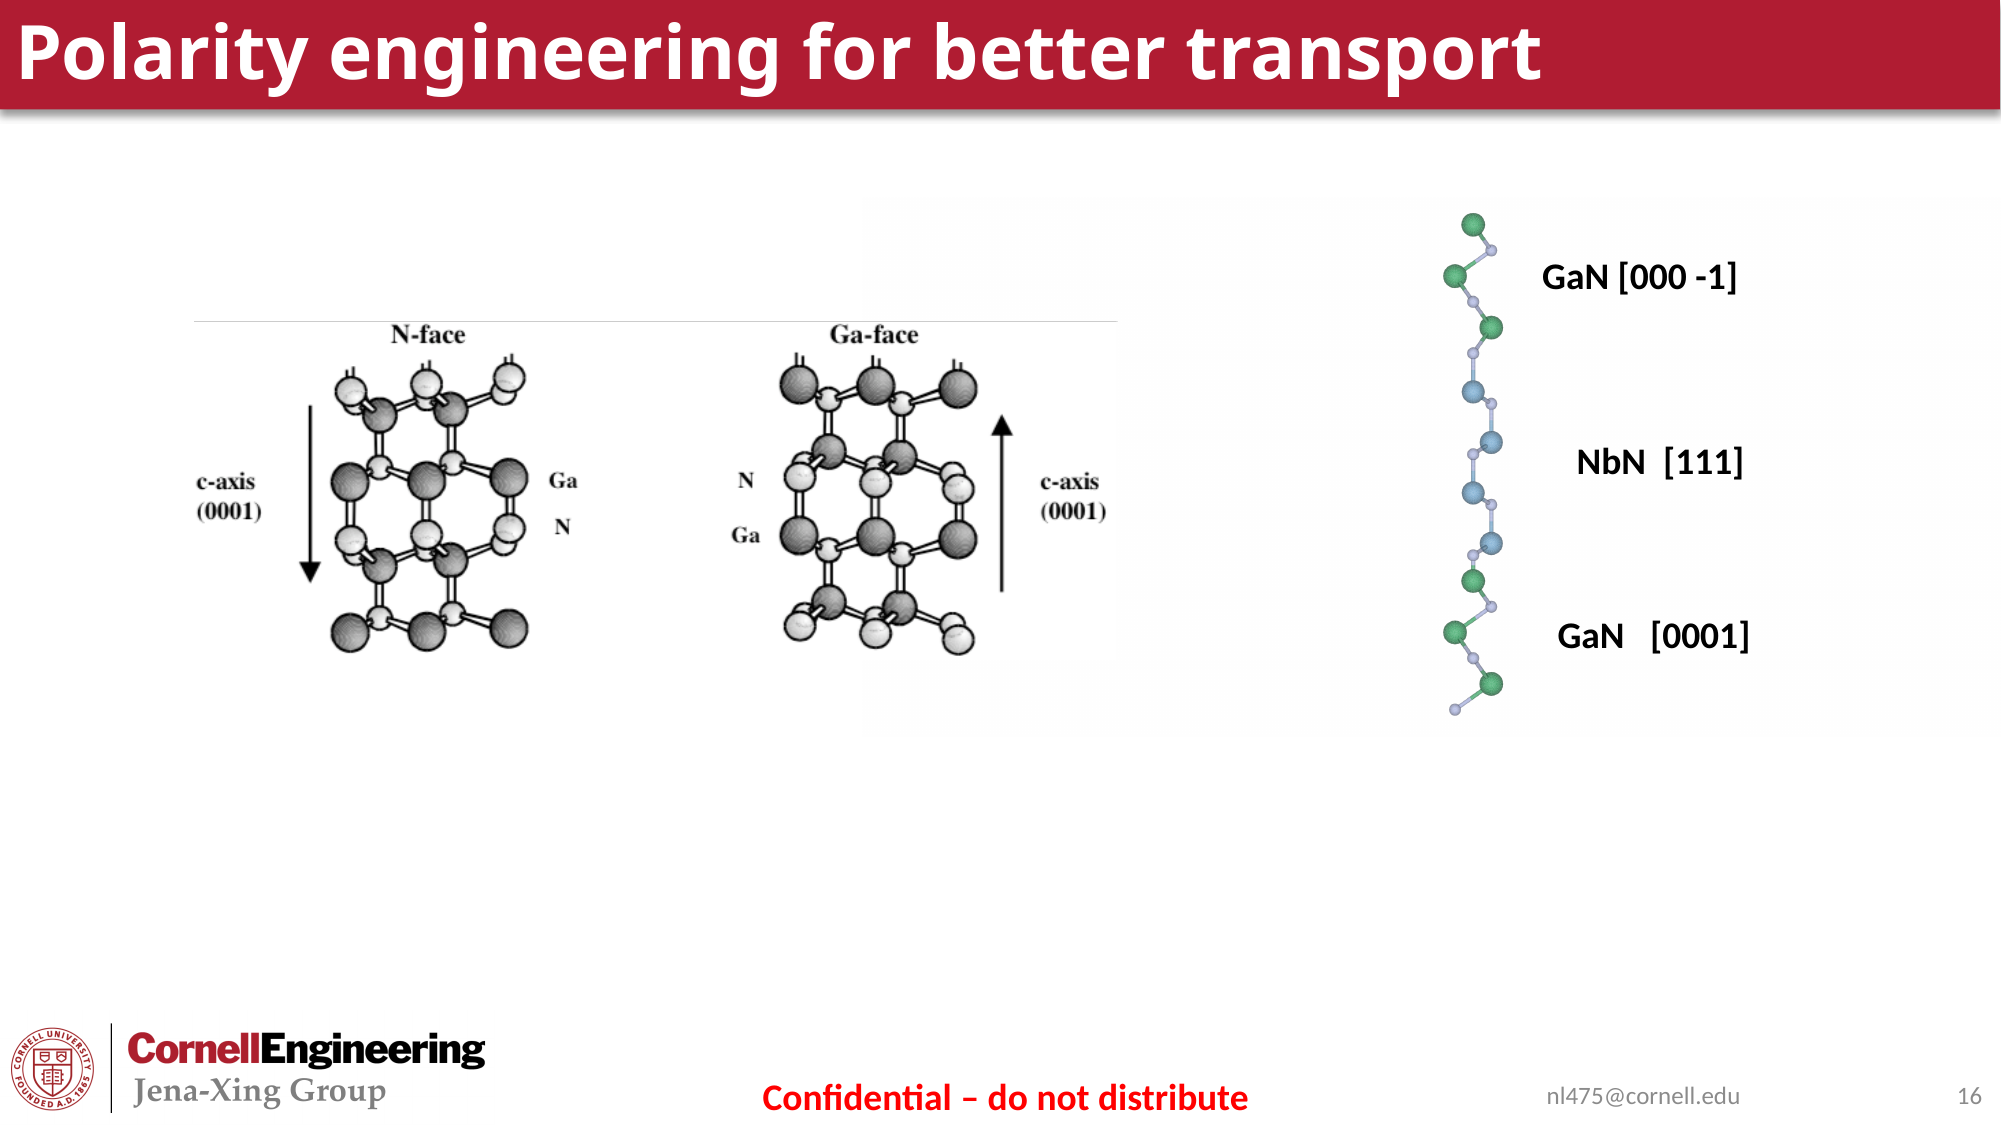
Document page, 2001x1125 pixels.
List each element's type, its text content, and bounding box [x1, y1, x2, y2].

picture [194, 197, 2000, 737]
picture [0, 1010, 495, 1125]
footer nl475@cornell.edu [1395, 1064, 1891, 1125]
title Polarity engineering for better transport [0, 1, 2000, 110]
slide_number 16 [1891, 1064, 1998, 1125]
